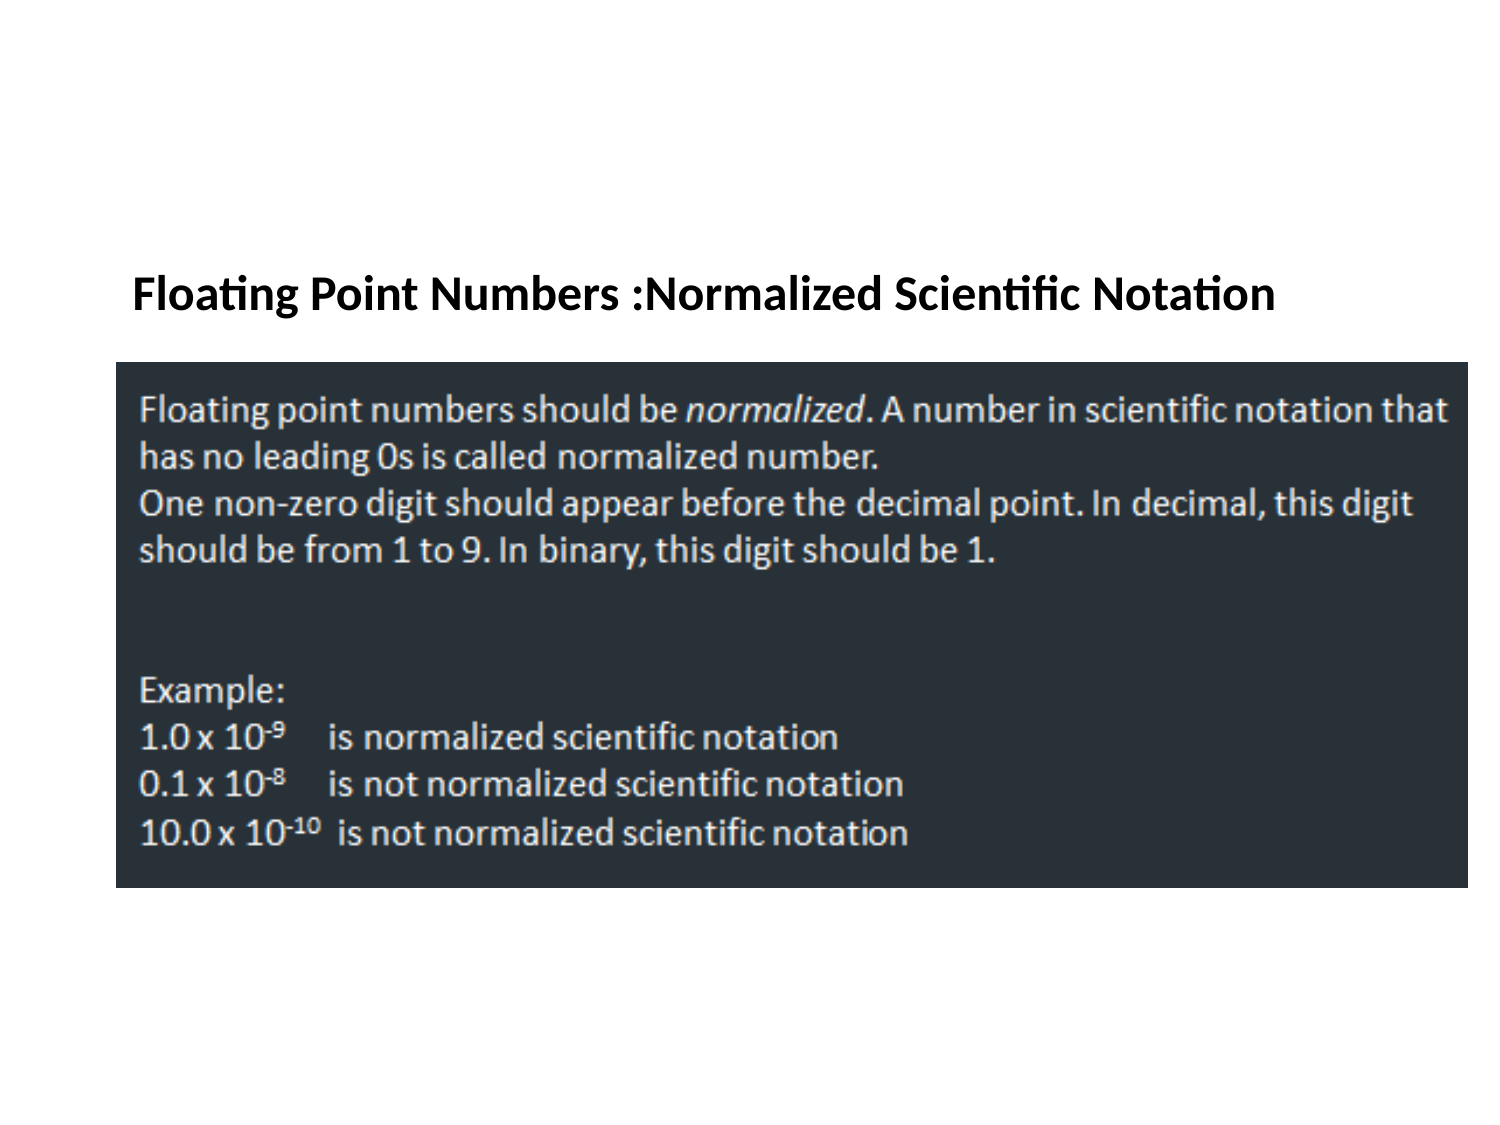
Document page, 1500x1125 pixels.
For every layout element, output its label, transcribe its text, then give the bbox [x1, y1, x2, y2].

text_box Floating Point Numbers :Normalized Scientific Notation [117, 253, 1292, 360]
picture [116, 362, 1468, 888]
